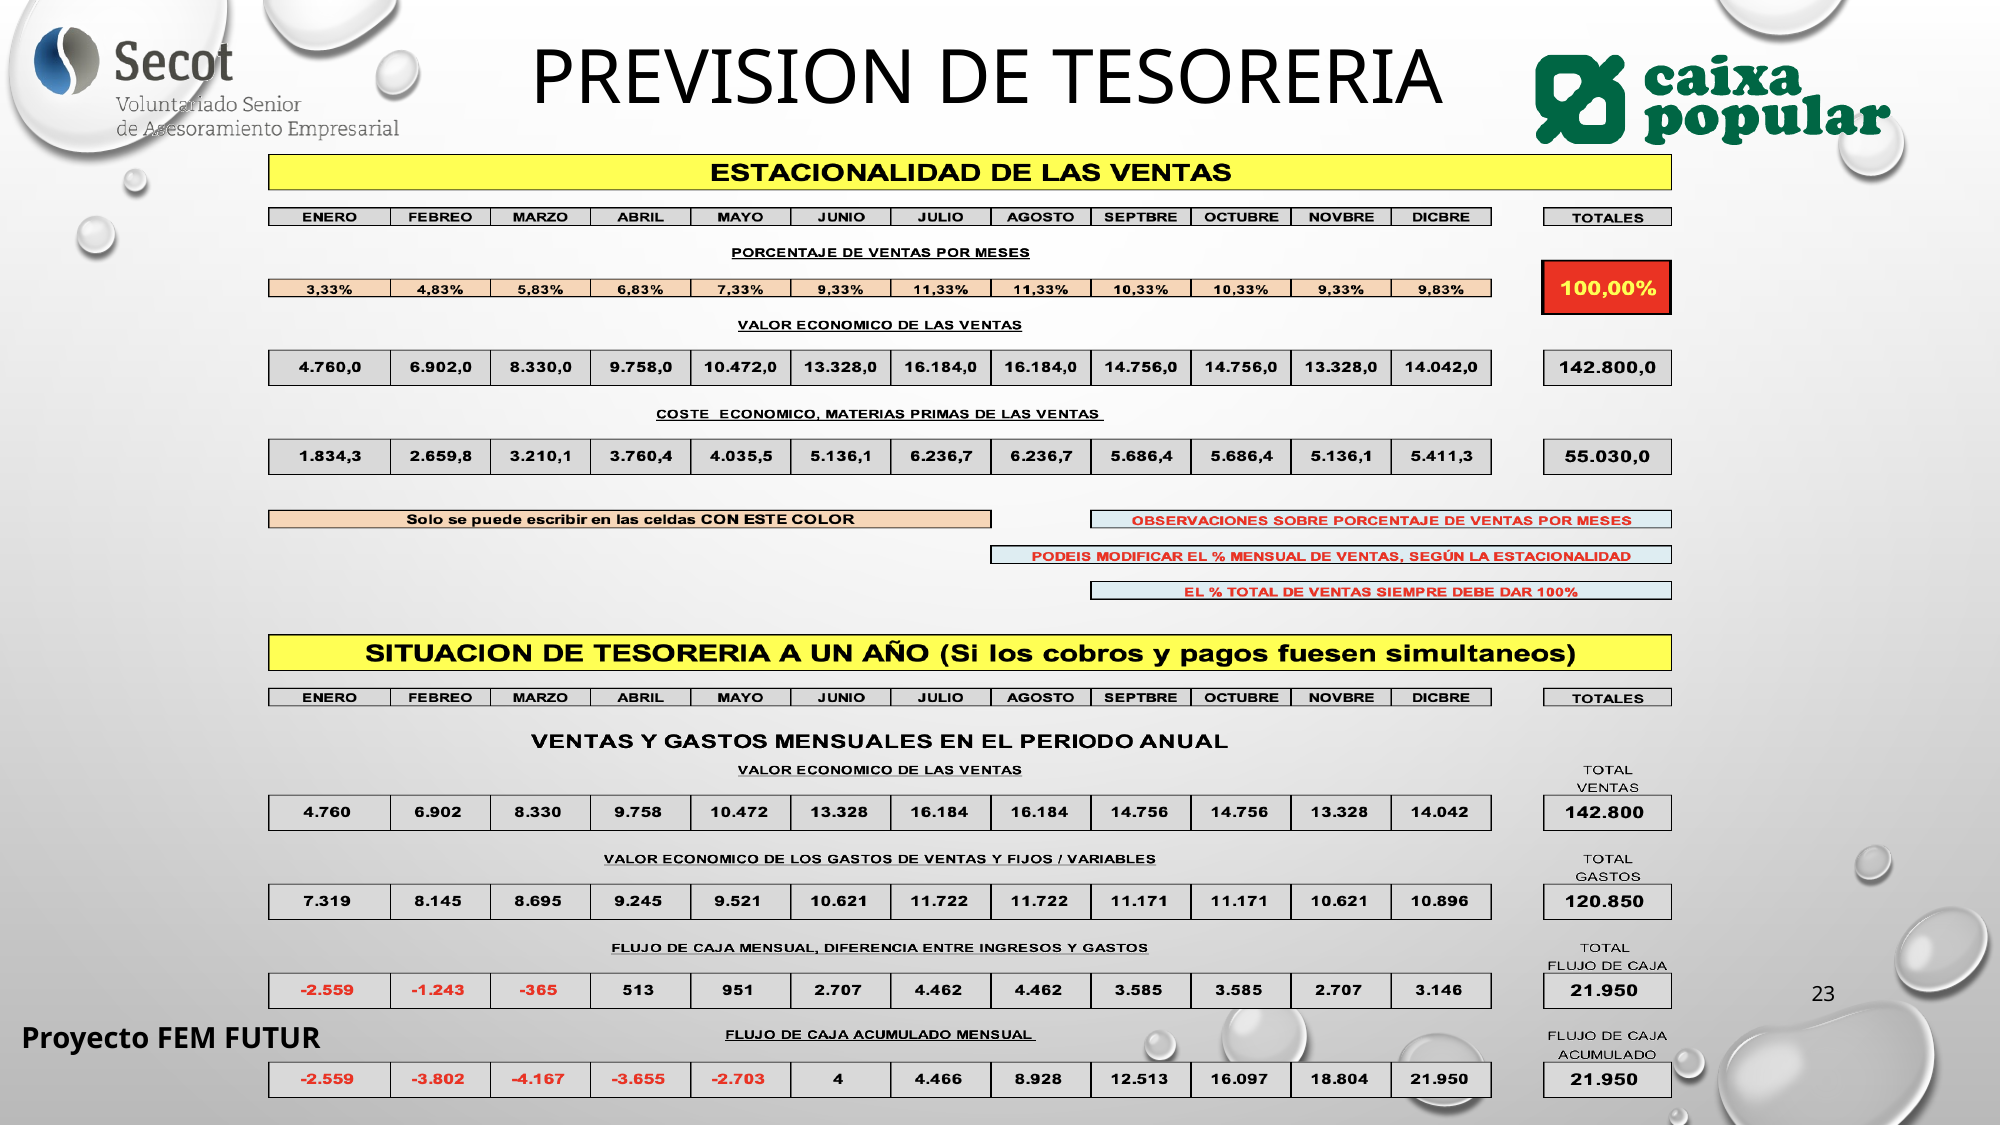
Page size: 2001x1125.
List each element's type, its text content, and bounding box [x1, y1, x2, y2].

text_box Proyecto FEM FUTUR [6, 1012, 237, 1063]
slide_number 23 [1724, 965, 1851, 1025]
text_box PREVISION DE TESORERIA [515, 20, 1460, 126]
picture [0, 0, 2000, 1125]
